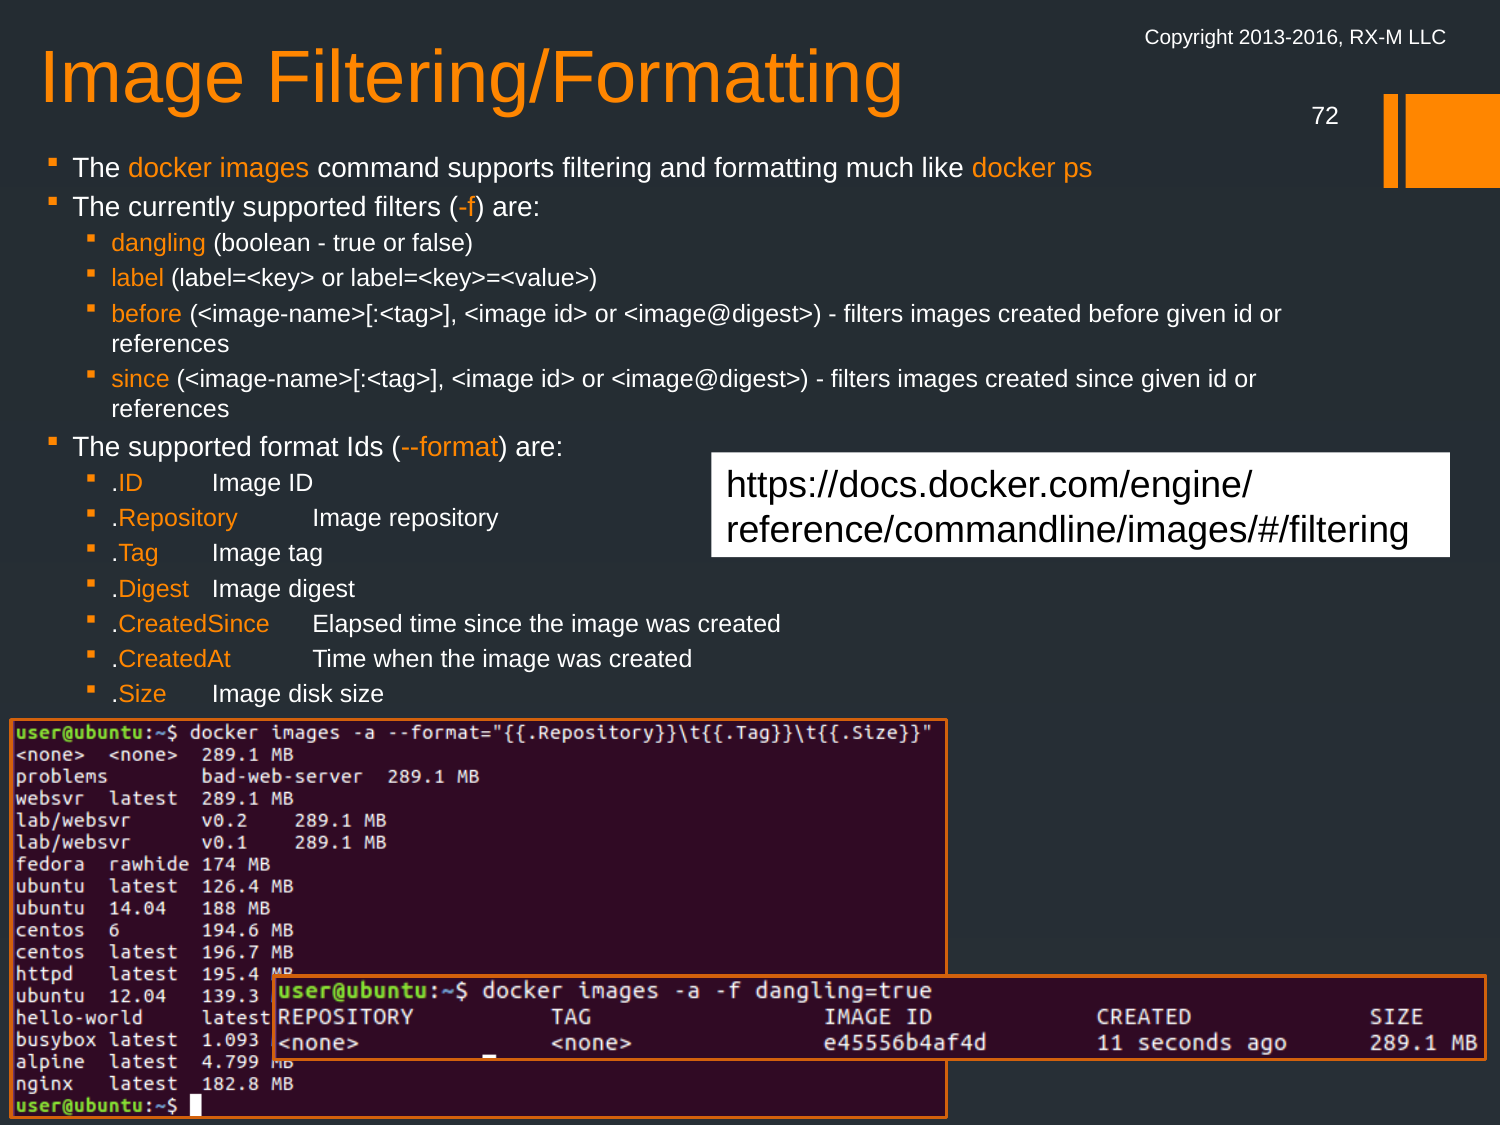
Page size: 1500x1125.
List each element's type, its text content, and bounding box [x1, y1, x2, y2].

list The docker images command supports filtering and formatting much like docker ps The currently supported filters (-f) are: dangling (boolean - true or false) label (label=<key> or label=<key>=<value>) before (<image-name>[:<tag>], <image id> or <image@digest>) - filters images created before given id or references since (<image-name>[:<tag>], <image id> or <image@digest>) - filters images created since given id or references The supported format Ids (--format) are: .ID Image ID .Repository Image repository .Tag Image tag .Digest Image digest .CreatedSince Elapsed time since the image was created .CreatedAt Time when the image was created .Size Image disk size [24, 141, 1338, 722]
picture [11, 720, 1485, 1117]
title Image Filtering/Formatting [24, 19, 986, 125]
text_box https://docs.docker.com/engine/reference/commandline/images/#/filtering [711, 452, 1450, 558]
footer Copyright 2013-2016, RX-M LLC [1092, 23, 1462, 74]
slide_number 72 [1199, 90, 1355, 140]
